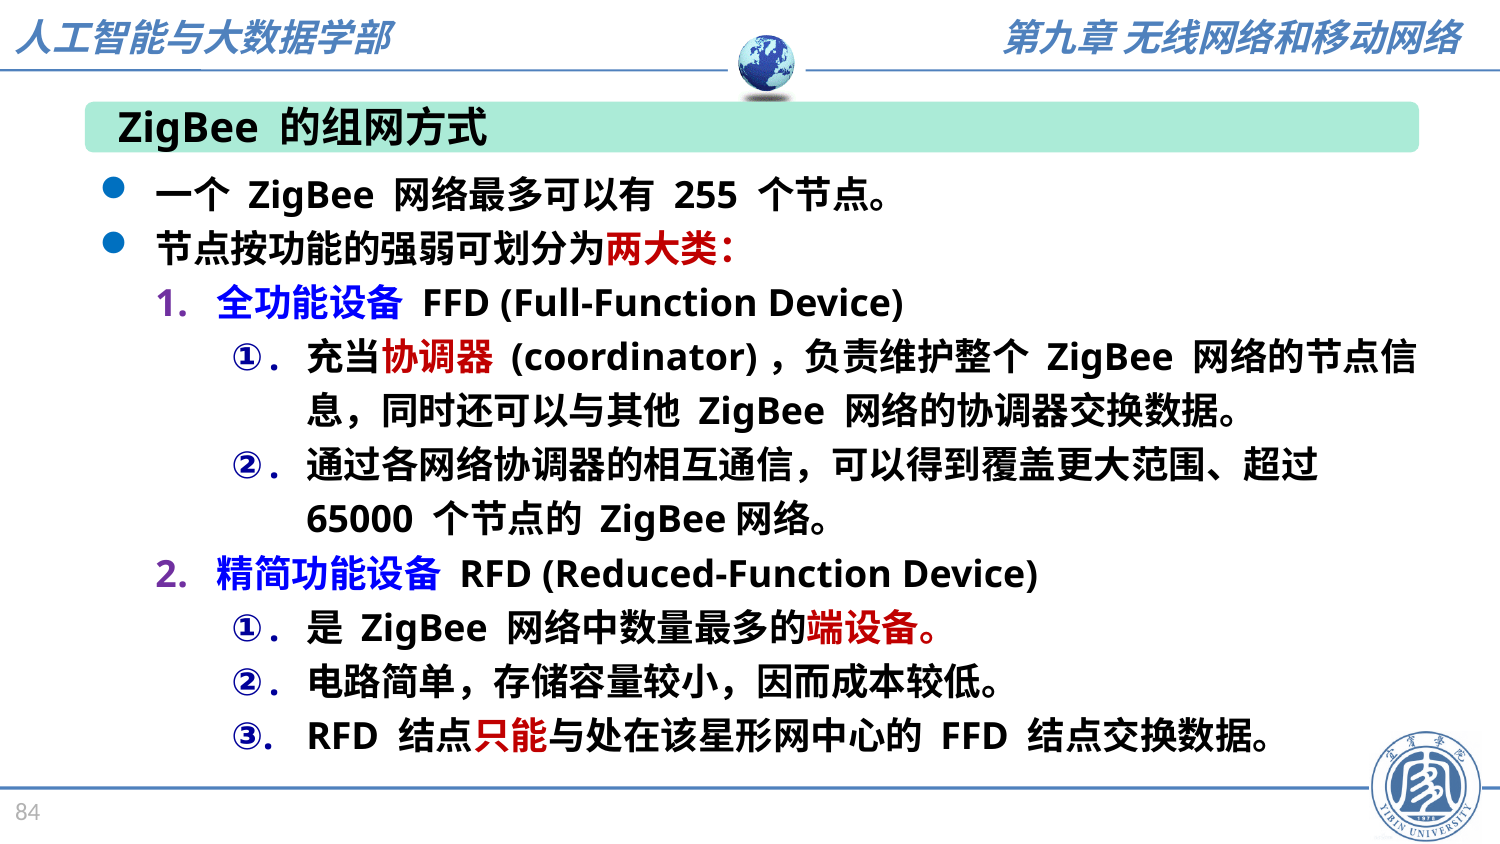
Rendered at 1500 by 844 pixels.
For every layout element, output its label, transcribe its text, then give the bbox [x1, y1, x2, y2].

text_box 一个 ZigBee 网络最多可以有 255 个节点。 节点按功能的强弱可划分为两大类： 全功能设备 FFD (Full-Function Device) 充当协调器 (coordinator)，负责维护整个 ZigBee 网络的节点信息，同时还可以与其他 ZigBee 网络的协调器交换数据。 通过各网络协调器的相互通信，可以得到覆盖更大范围、超过65000 个节点的 ZigBee网络。 精简功能设备 RFD (Reduced-Function Device) 是 ZigBee 网络中数量最多的端设备。 电路简单，存储容量较小，因而成本较低。 RFD 结点只能与处在该星形网中心的 FFD 结点交换数据。 [84, 154, 1441, 765]
text_box [84, 101, 103, 153]
picture [736, 33, 796, 101]
slide_number 84 [0, 787, 350, 833]
text_box [504, 101, 1420, 153]
text_box ZigBee 的组网方式 [103, 93, 504, 154]
